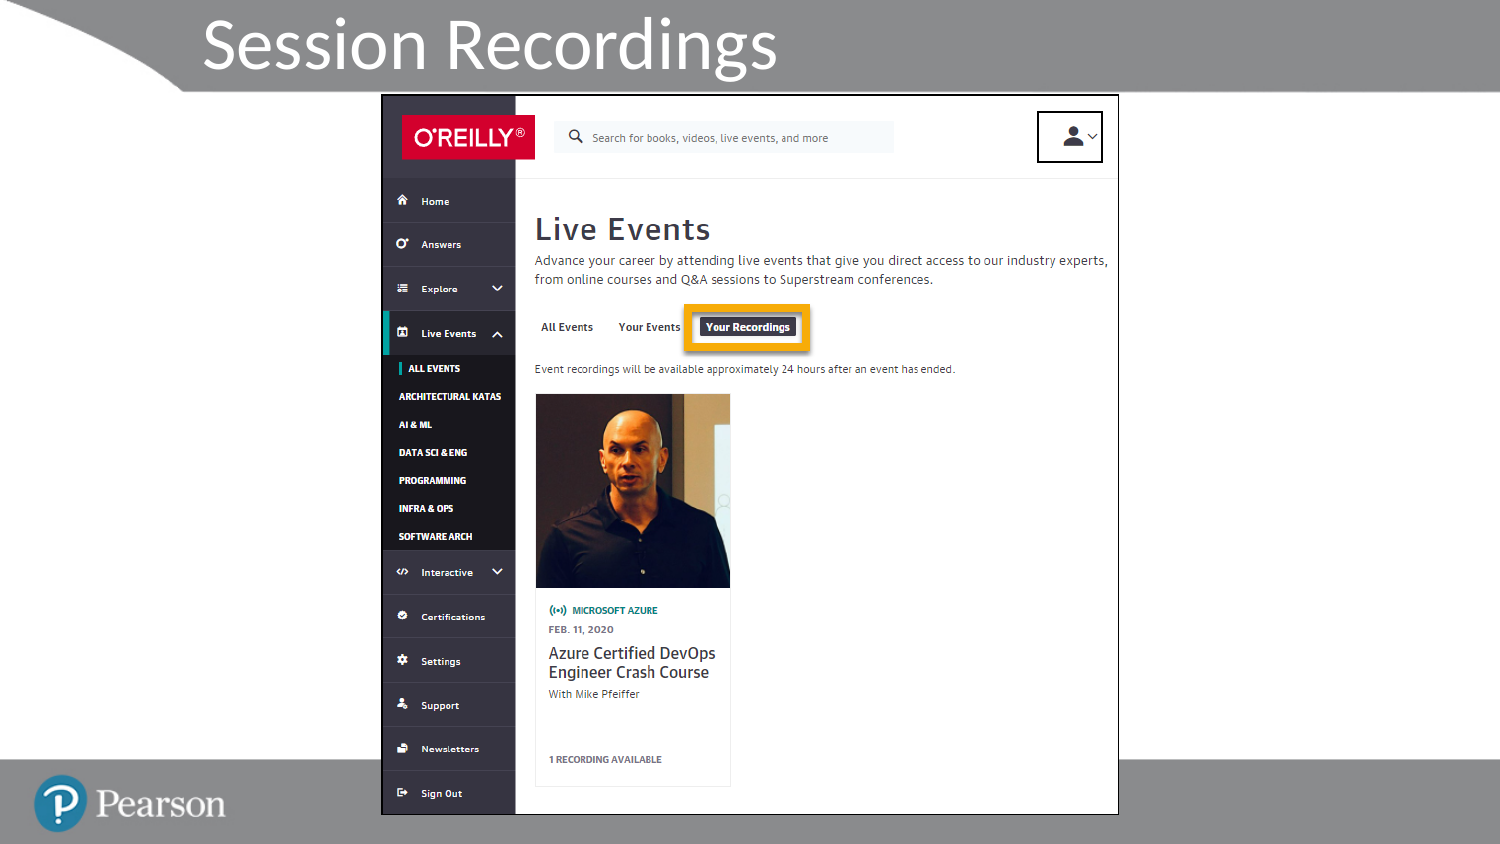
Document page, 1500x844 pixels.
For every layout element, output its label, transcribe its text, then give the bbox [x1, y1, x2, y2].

picture [0, 0, 1500, 844]
title Session Recordings [187, 0, 1428, 79]
